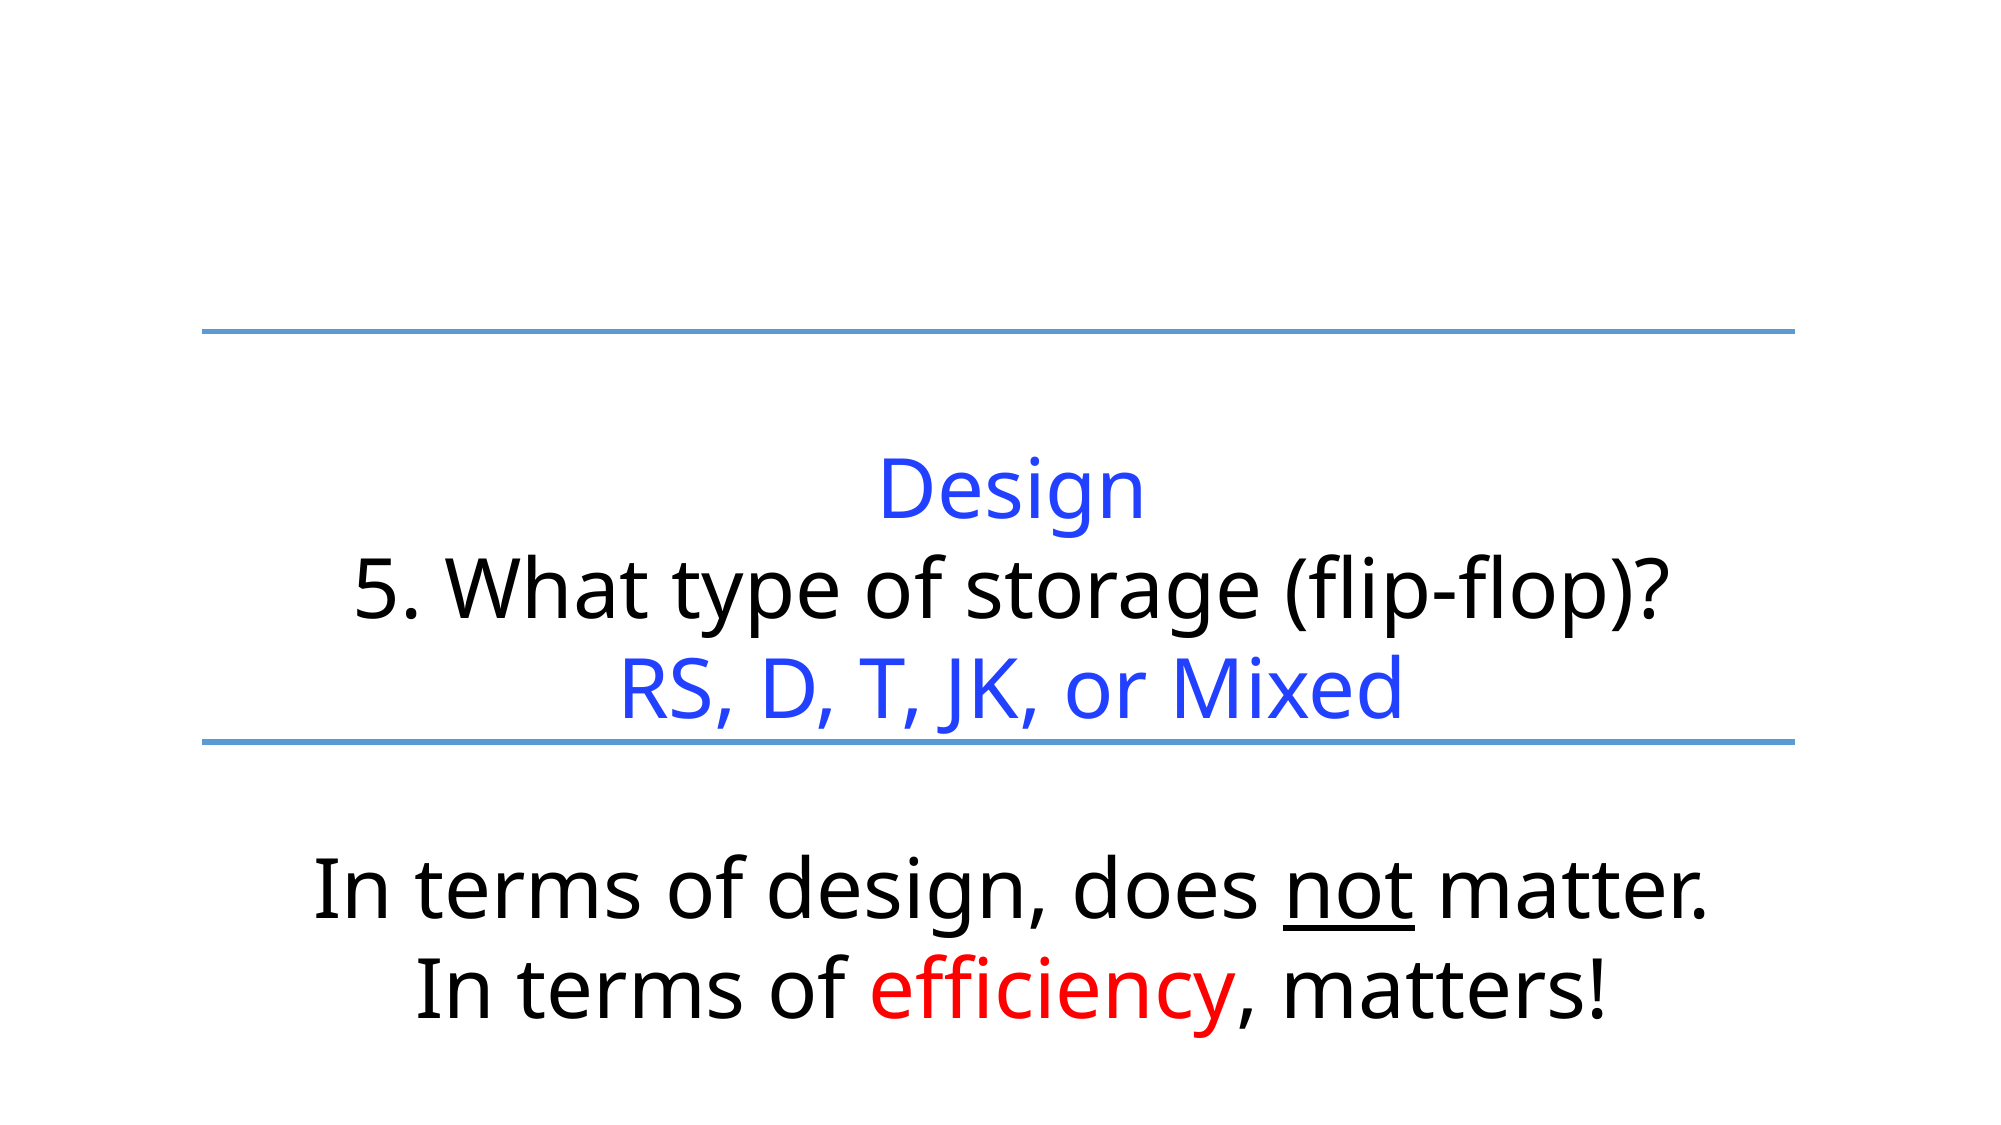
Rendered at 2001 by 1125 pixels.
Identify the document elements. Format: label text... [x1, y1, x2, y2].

text_box Design 5. What type of storage (flip-flop)? RS, D, T, JK, or Mixed In terms of design, does not matter. In terms of efficiency, matters! [216, 427, 1809, 1043]
